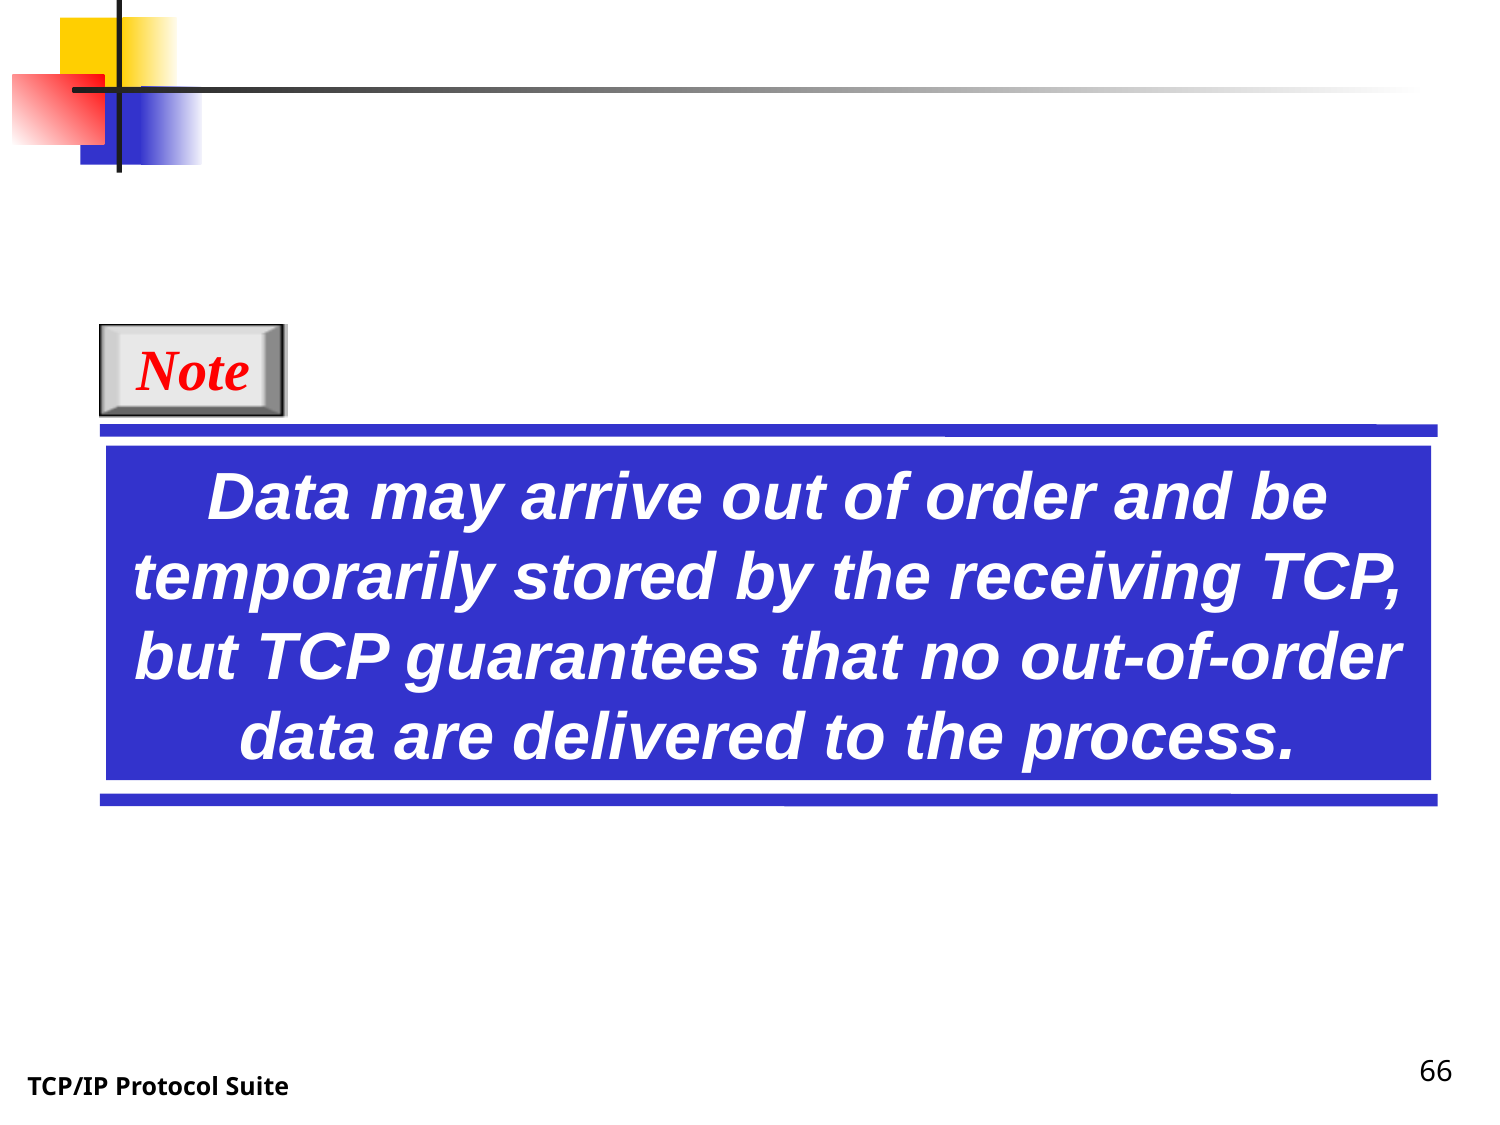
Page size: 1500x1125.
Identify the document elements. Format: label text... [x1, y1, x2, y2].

text_box [72, 87, 1422, 93]
text_box Data may arrive out of order and be temporarily stored by the receiving TCP, but TCP guarantees that no out-of-order data are delivered to the process. [106, 445, 1432, 781]
text_box [116, 93, 122, 173]
text_box [122, 93, 141, 165]
text_box [122, 17, 177, 86]
text_box [141, 93, 202, 165]
text_box [12, 74, 105, 145]
text_box <number> [1155, 1024, 1468, 1100]
text_box TCP/IP Protocol Suite [12, 1032, 488, 1108]
text_box [80, 93, 116, 165]
text_box [60, 17, 116, 86]
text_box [99, 324, 288, 419]
text_box [116, 0, 122, 87]
